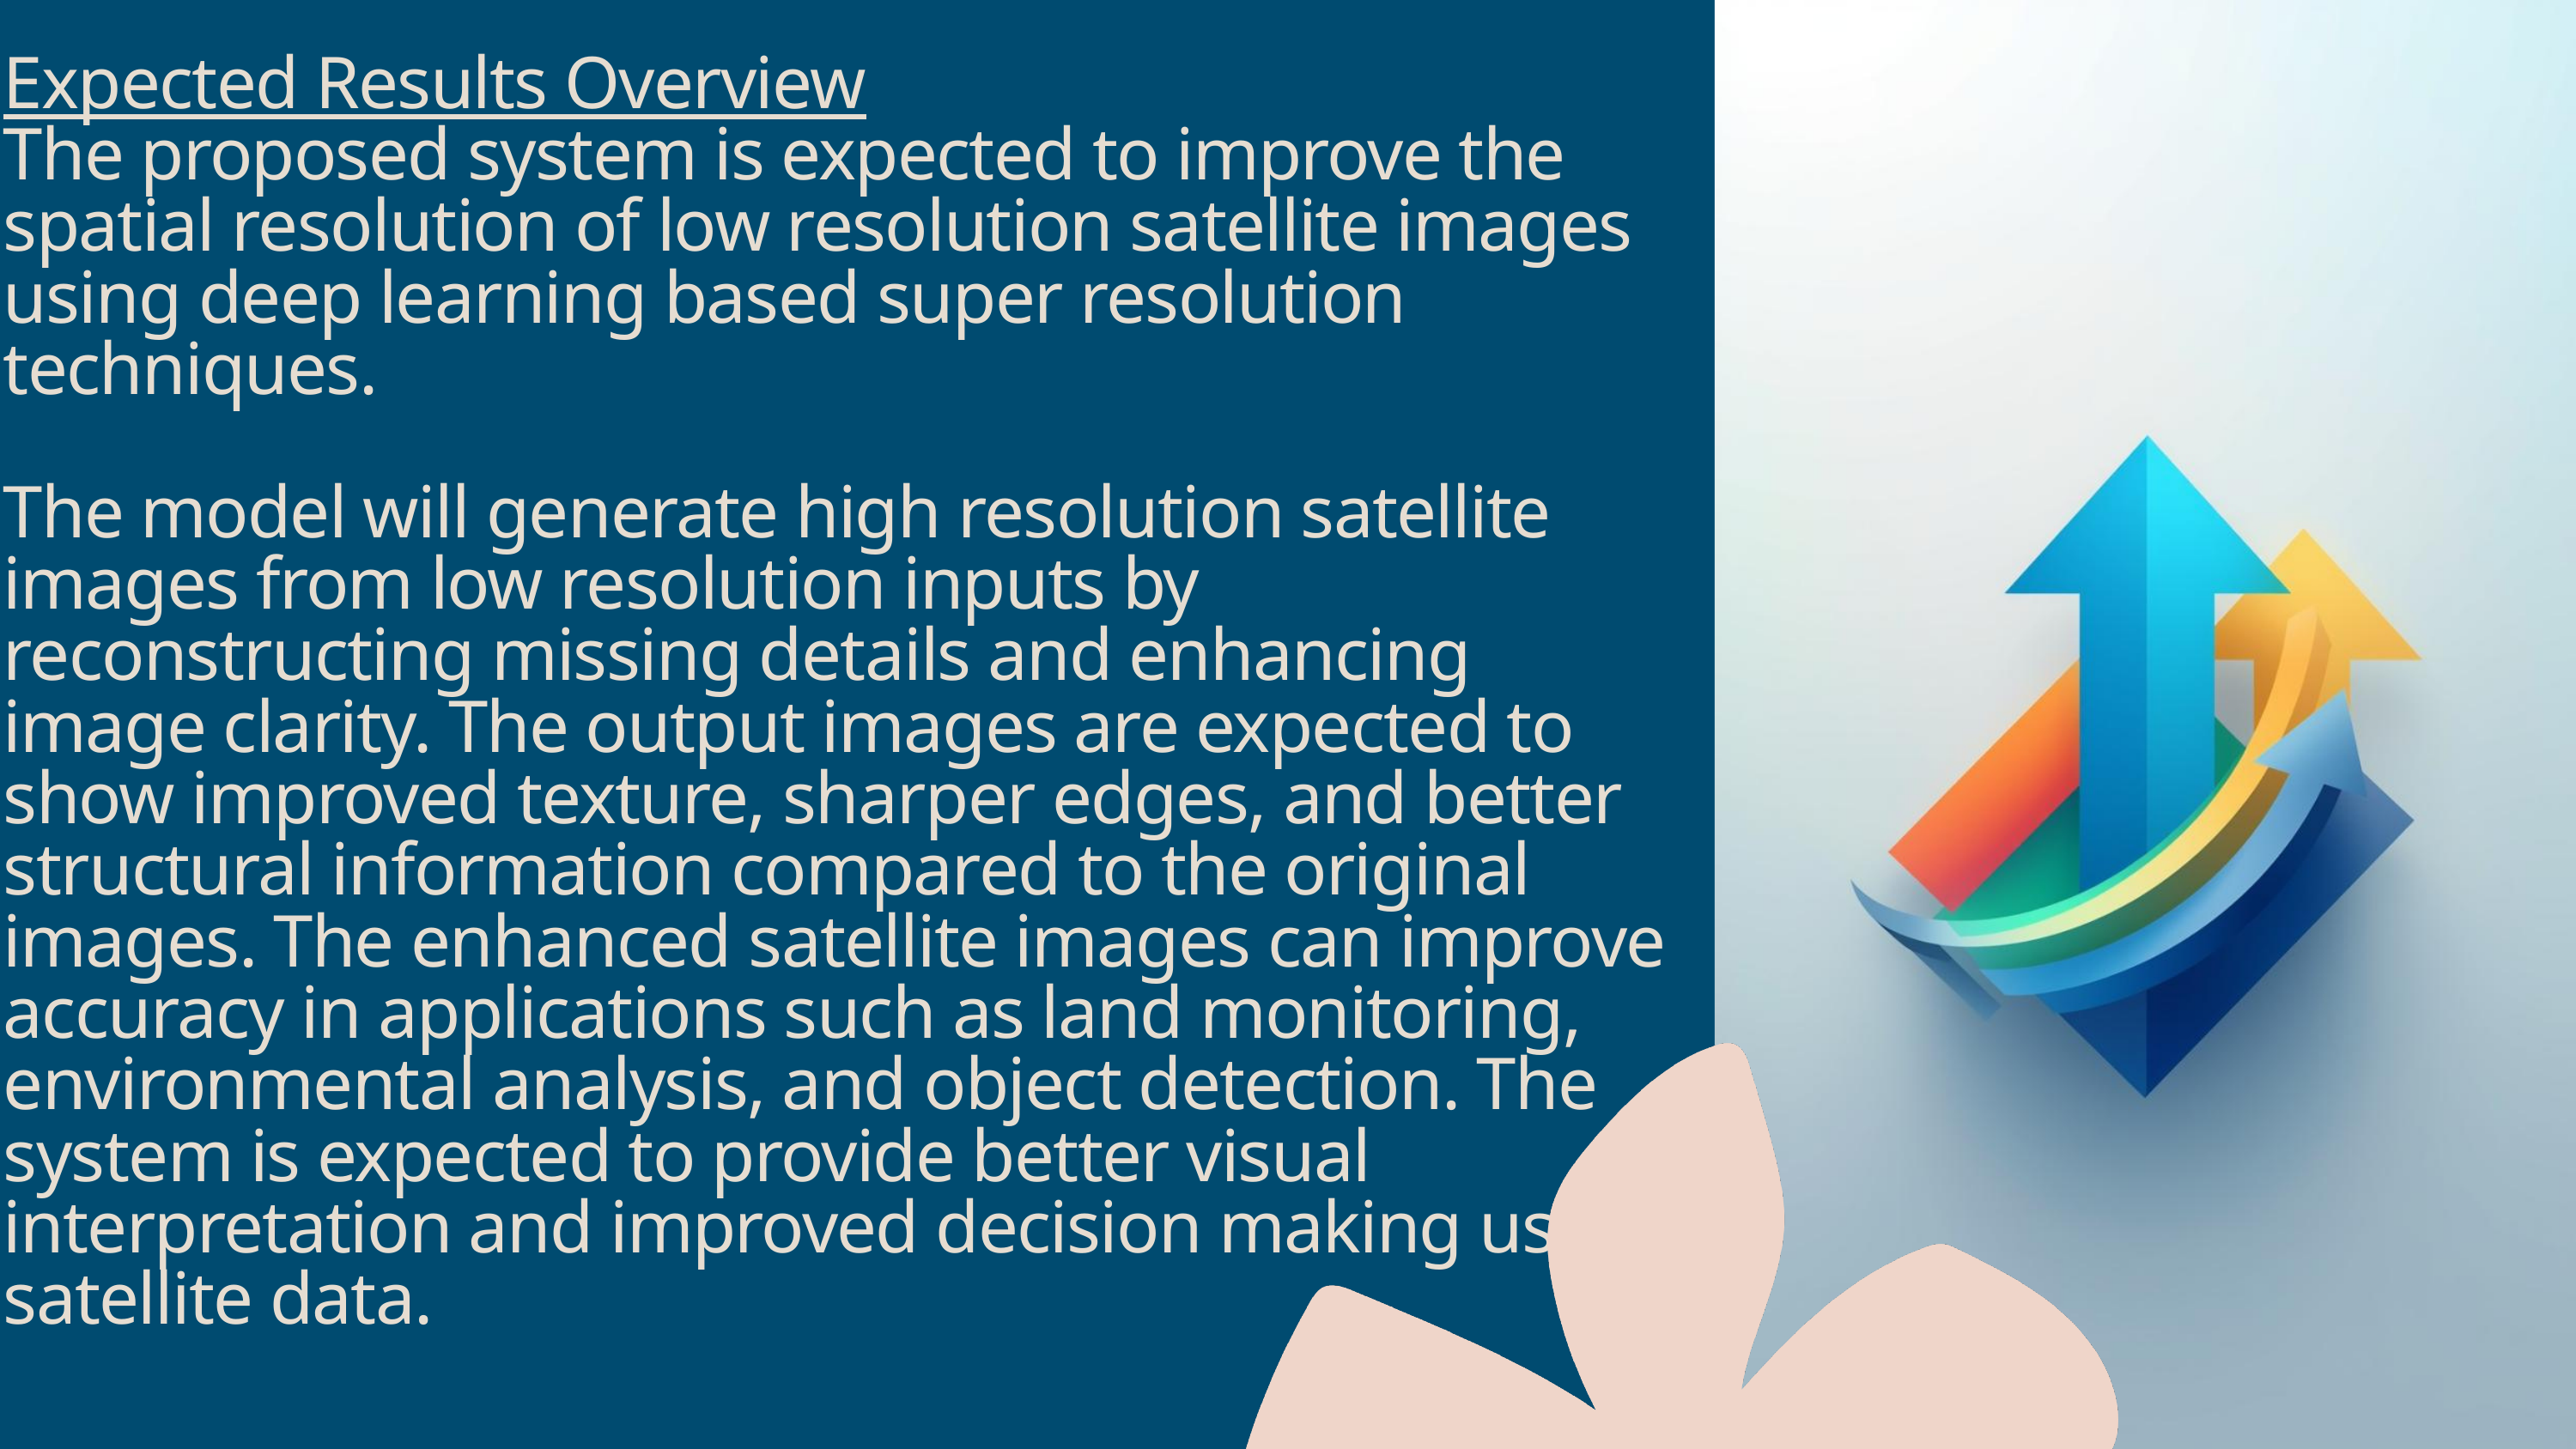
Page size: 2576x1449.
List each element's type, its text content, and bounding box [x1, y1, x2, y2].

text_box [1714, 0, 2576, 1449]
text_box [1236, 1041, 1710, 1449]
text_box Expected Results Overview The proposed system is expected to improve the spatial resolution of low resolution satellite images using deep learning based super resolution techniques. The model will generate high resolution satellite images from low resolution inputs by reconstructing missing details and enhancing image clarity. The output images are expected to show improved texture, sharper edges, and better structural information compared to the original images. The enhanced satellite images can improve accuracy in applications such as land monitoring, environmental analysis, and object detection. The system is expected to provide better visual interpretation and improved decision making using satellite data. [3, 51, 1679, 1410]
